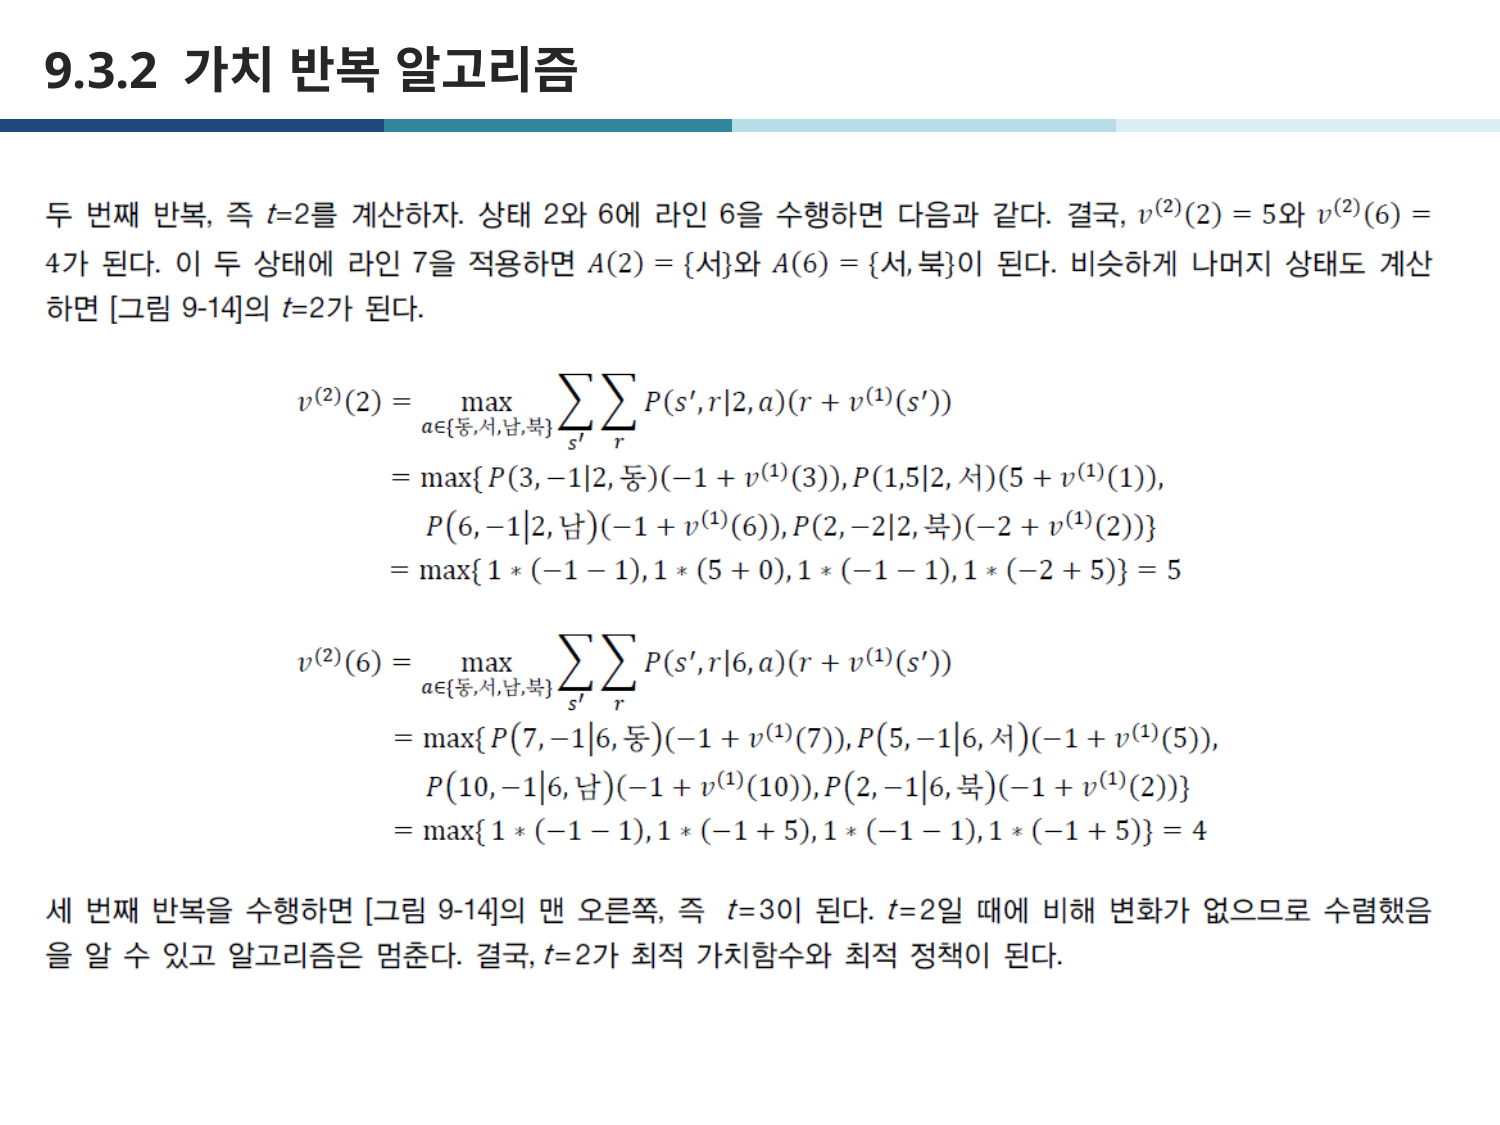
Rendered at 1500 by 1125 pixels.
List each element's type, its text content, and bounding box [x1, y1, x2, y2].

title 9.3.2 가치 반복 알고리즘 [29, 23, 1448, 114]
picture [41, 193, 1442, 977]
